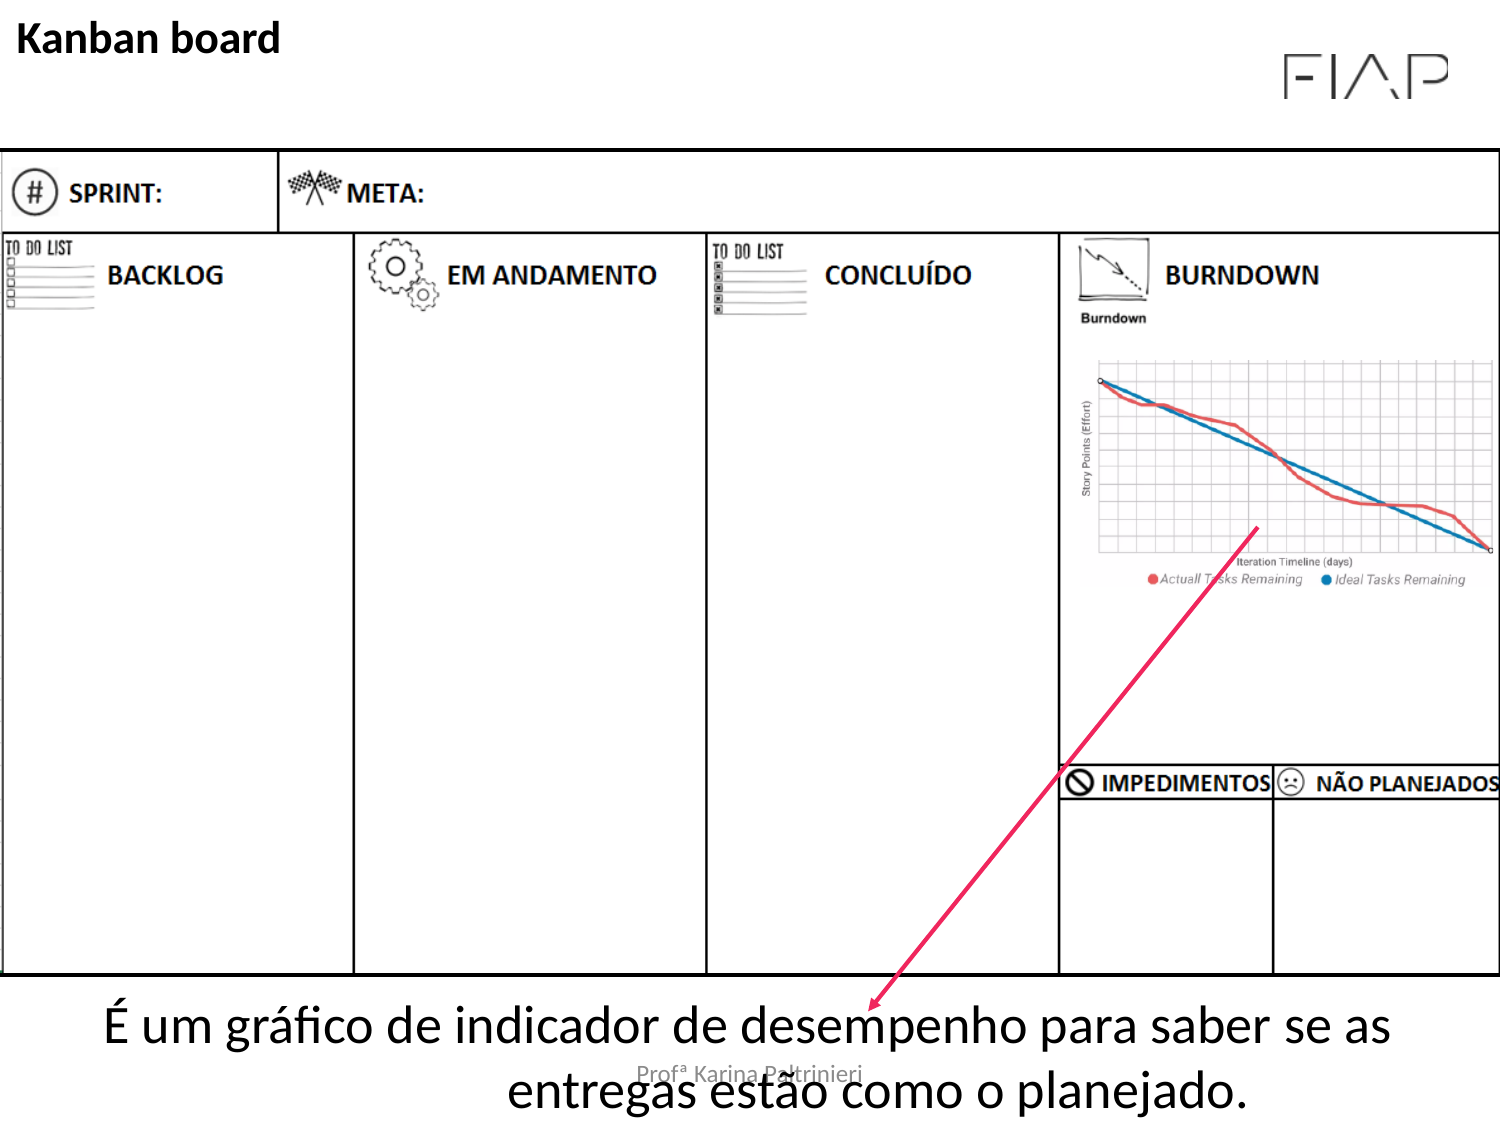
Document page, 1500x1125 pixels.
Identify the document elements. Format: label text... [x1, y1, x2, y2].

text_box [867, 526, 1259, 1012]
picture [0, 151, 1500, 974]
text_box É um gráfico de indicador de desempenho para saber se as entregas estão como o planejado. [88, 982, 1500, 1125]
text_box Kanban board [1, 0, 297, 70]
picture [1283, 53, 1449, 99]
footer Profª Karina Paltrinieri [512, 1042, 988, 1103]
